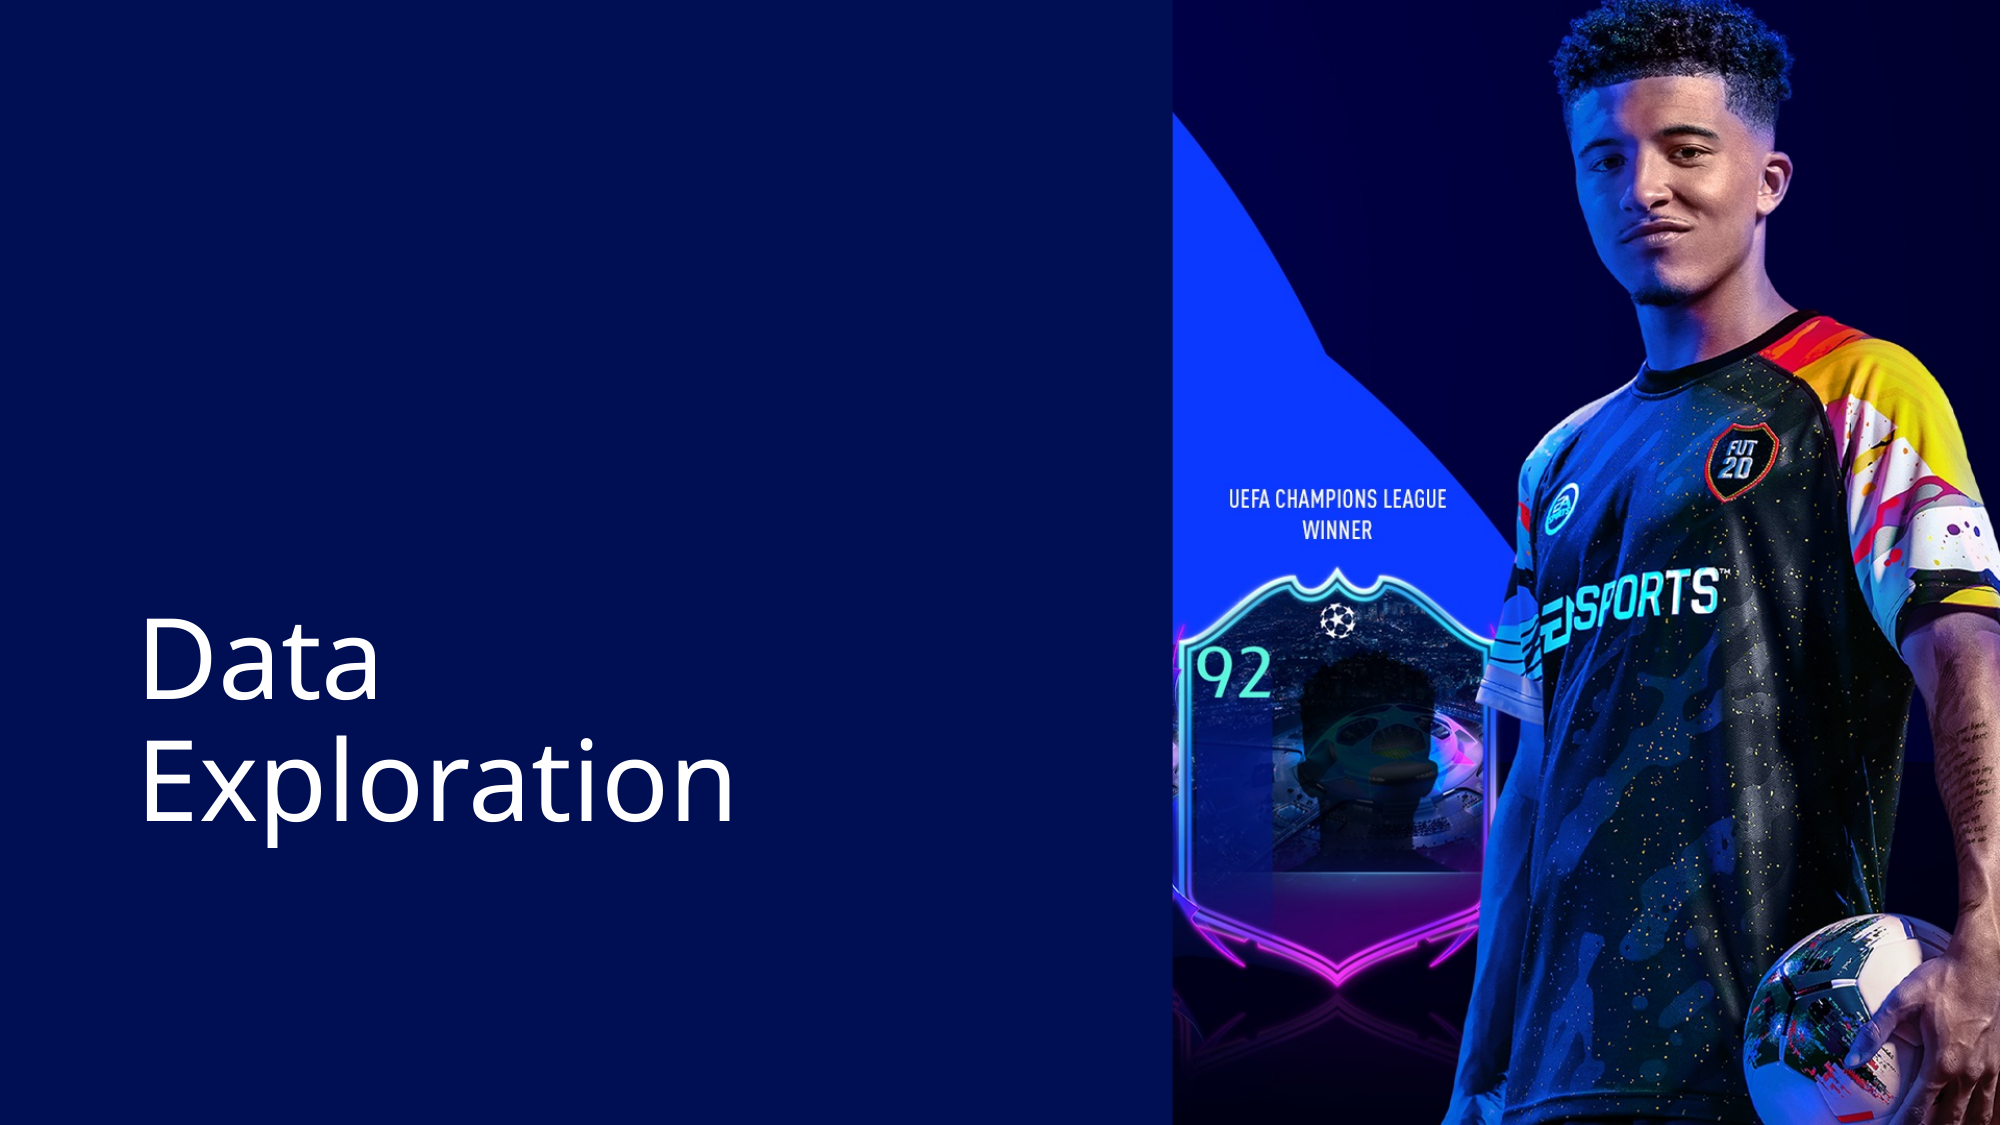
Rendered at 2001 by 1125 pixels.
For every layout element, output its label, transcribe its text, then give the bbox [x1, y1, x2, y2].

picture [1172, 0, 2000, 1125]
title Data Exploration [136, 629, 1005, 854]
